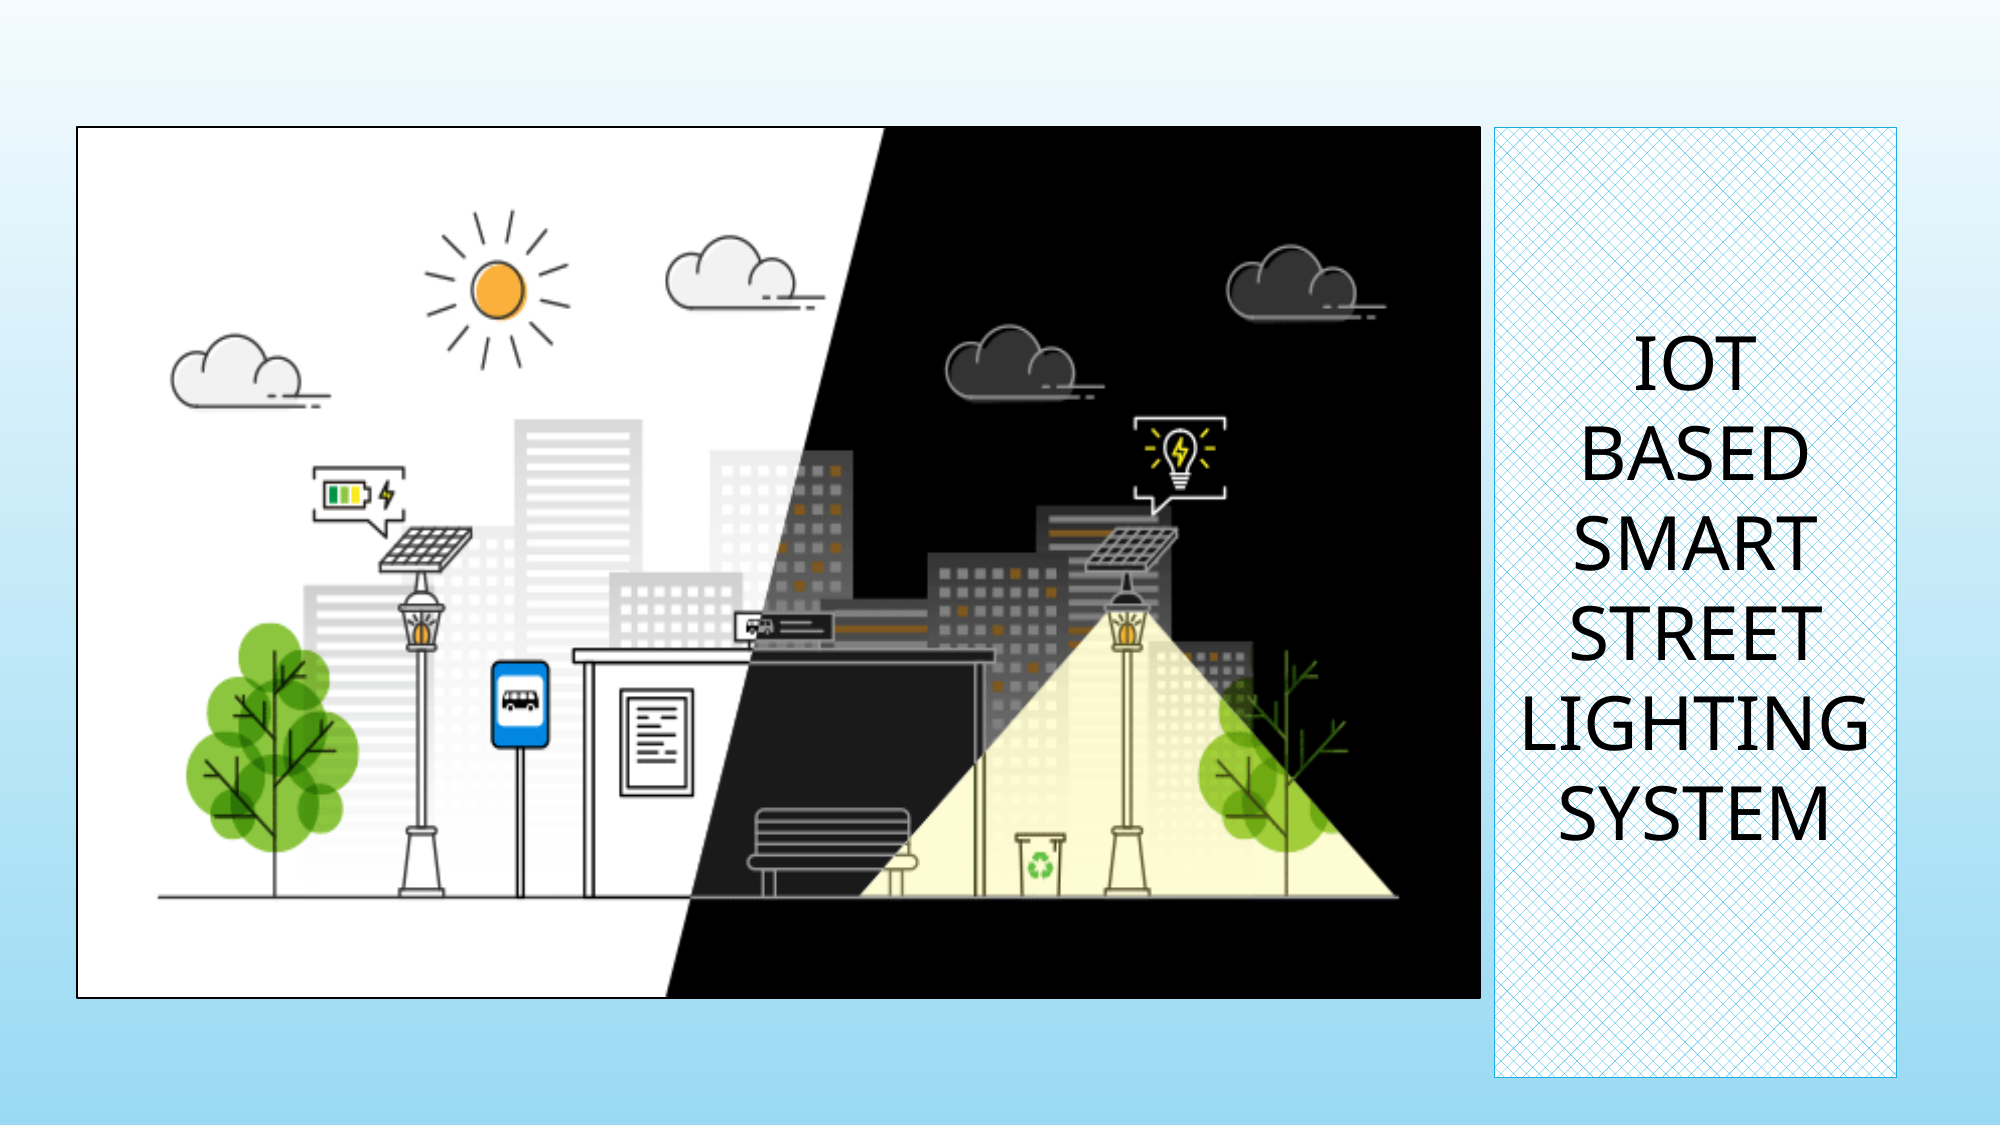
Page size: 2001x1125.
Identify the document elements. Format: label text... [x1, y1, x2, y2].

picture [77, 127, 1480, 998]
text_box IOT Based Smart Street Lighting System [1494, 127, 1897, 1078]
